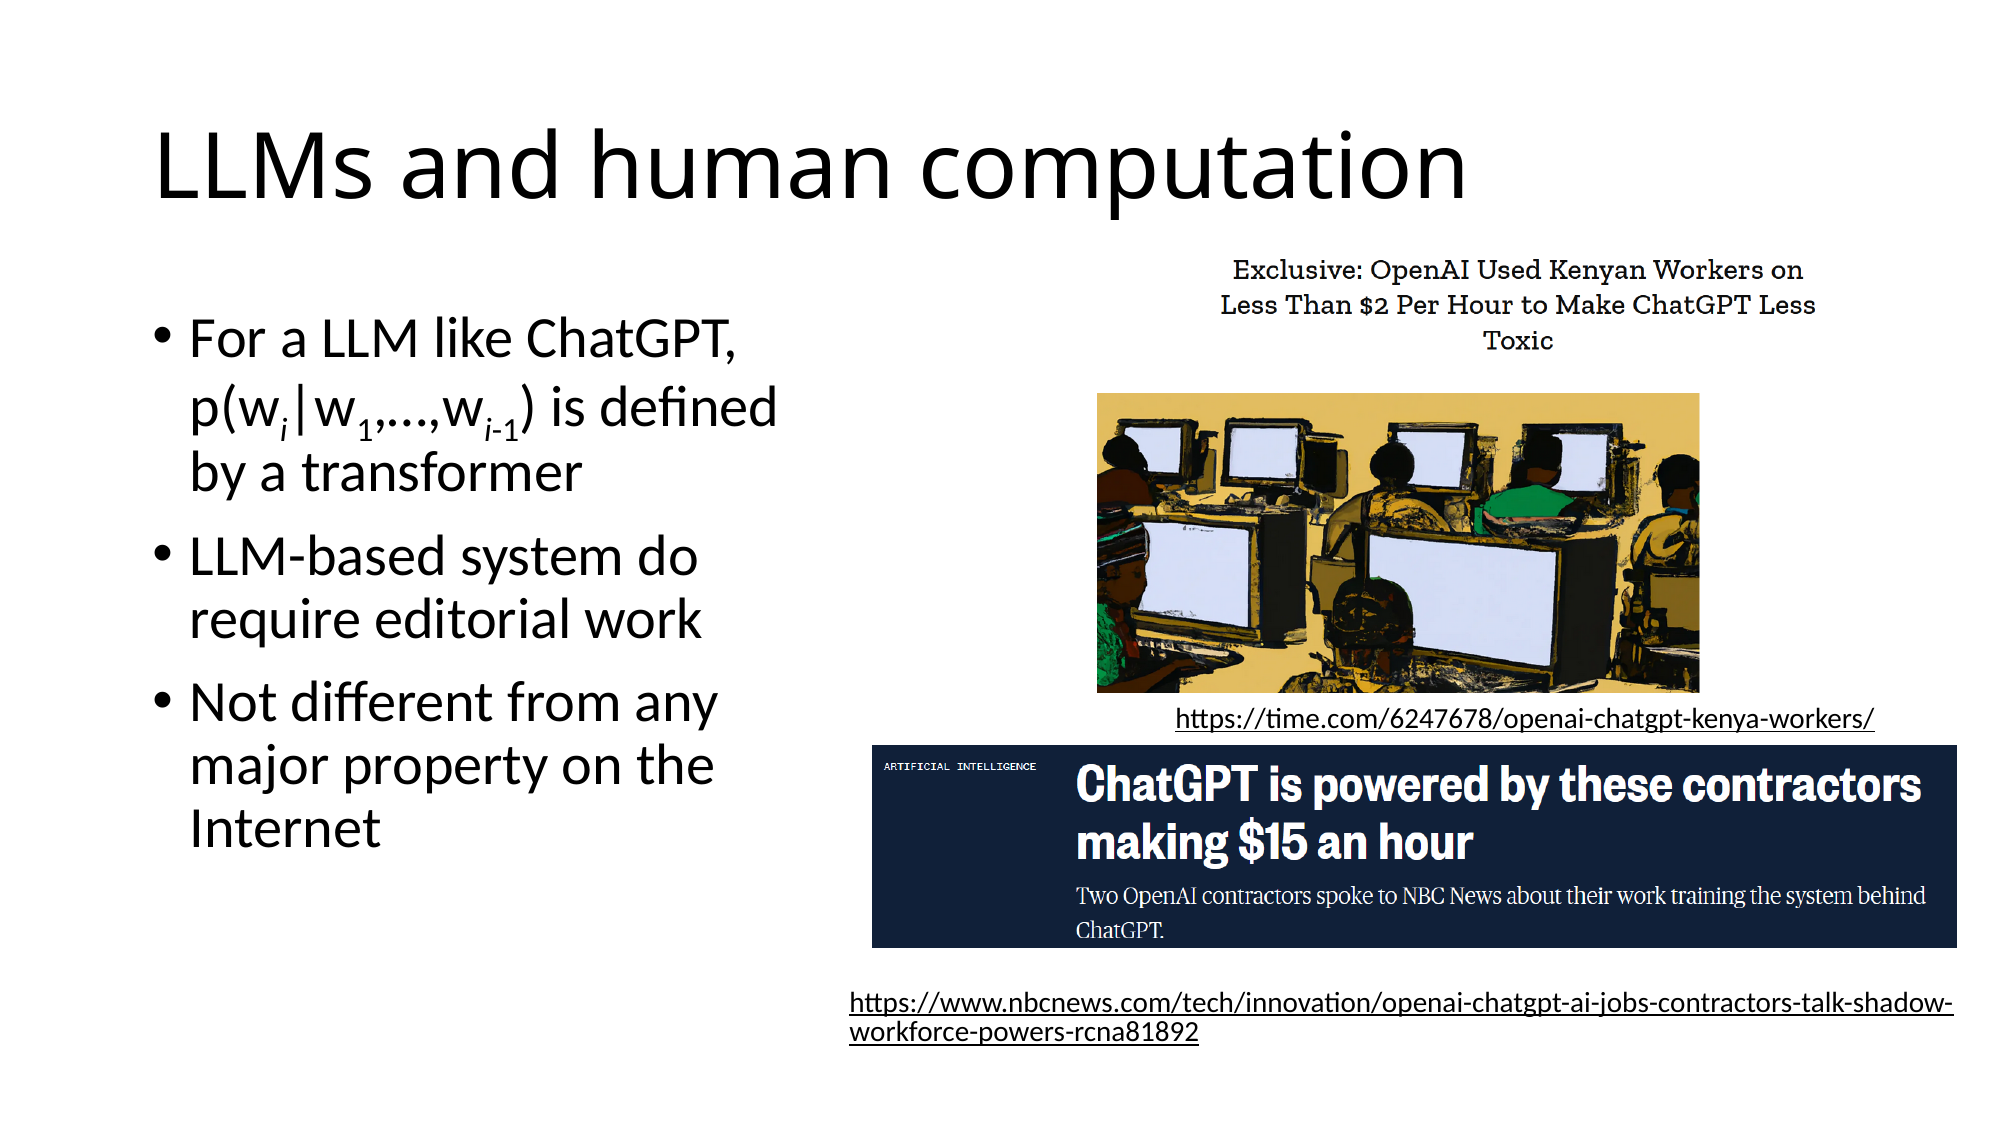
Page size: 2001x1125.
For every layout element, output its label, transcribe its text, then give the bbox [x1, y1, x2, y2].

text_box https://time.com/6247678/openai-chatgpt-kenya-workers/ [1140, 692, 1917, 742]
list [1044, 252, 1863, 693]
title LLMs and human computation [137, 59, 1863, 278]
picture [872, 745, 1957, 948]
text_box For a LLM like ChatGPT, p(wi|w1,…,wi-1) is defined by a transformer LLM-based system do require editorial work Not different from any major property on the Internet [137, 299, 819, 1014]
text_box https://www.nbcnews.com/tech/innovation/openai-chatgpt-ai-jobs-contractors-talk-shadow-workforce-powers-rcna81892 [834, 975, 1971, 1061]
